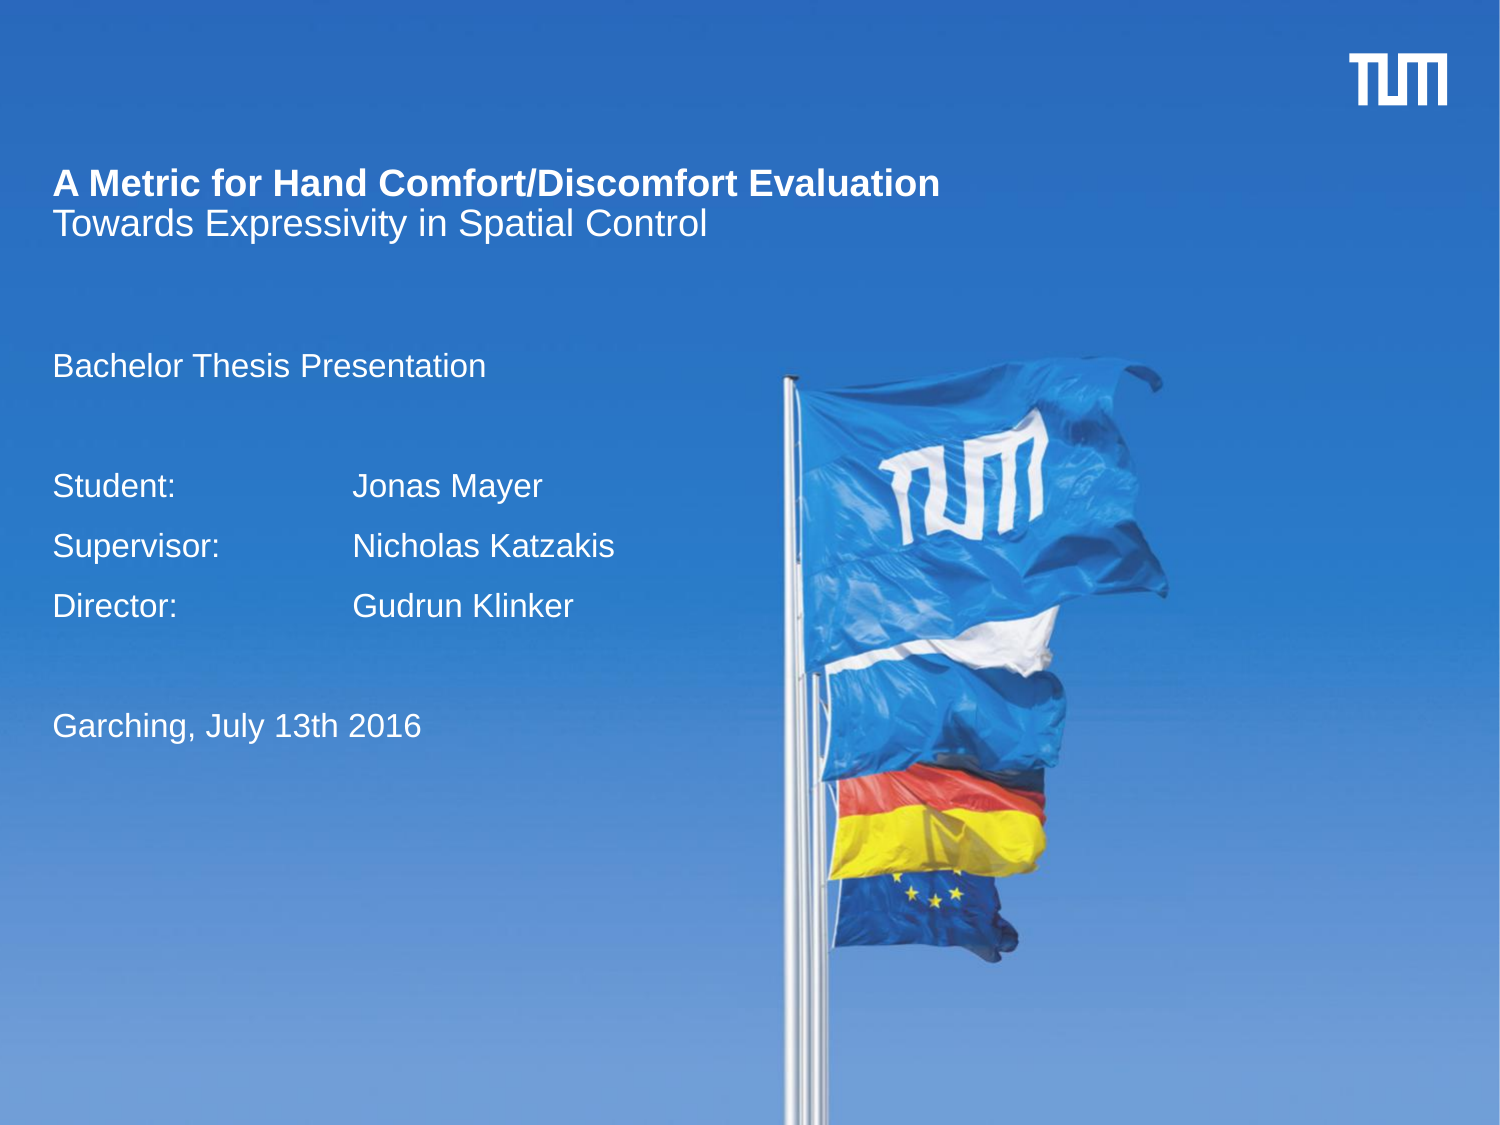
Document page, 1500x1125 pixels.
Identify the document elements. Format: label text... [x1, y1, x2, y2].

list Bachelor Thesis Presentation Student: Jonas Mayer Supervisor: Nicholas Katzakis Director: Gudrun Klinker Garching, July 13th 2016 [52, 324, 1449, 989]
picture [0, 0, 1500, 1125]
title A Metric for Hand Comfort/Discomfort Evaluation Towards Expressivity in Spatial Control [52, 162, 1449, 246]
